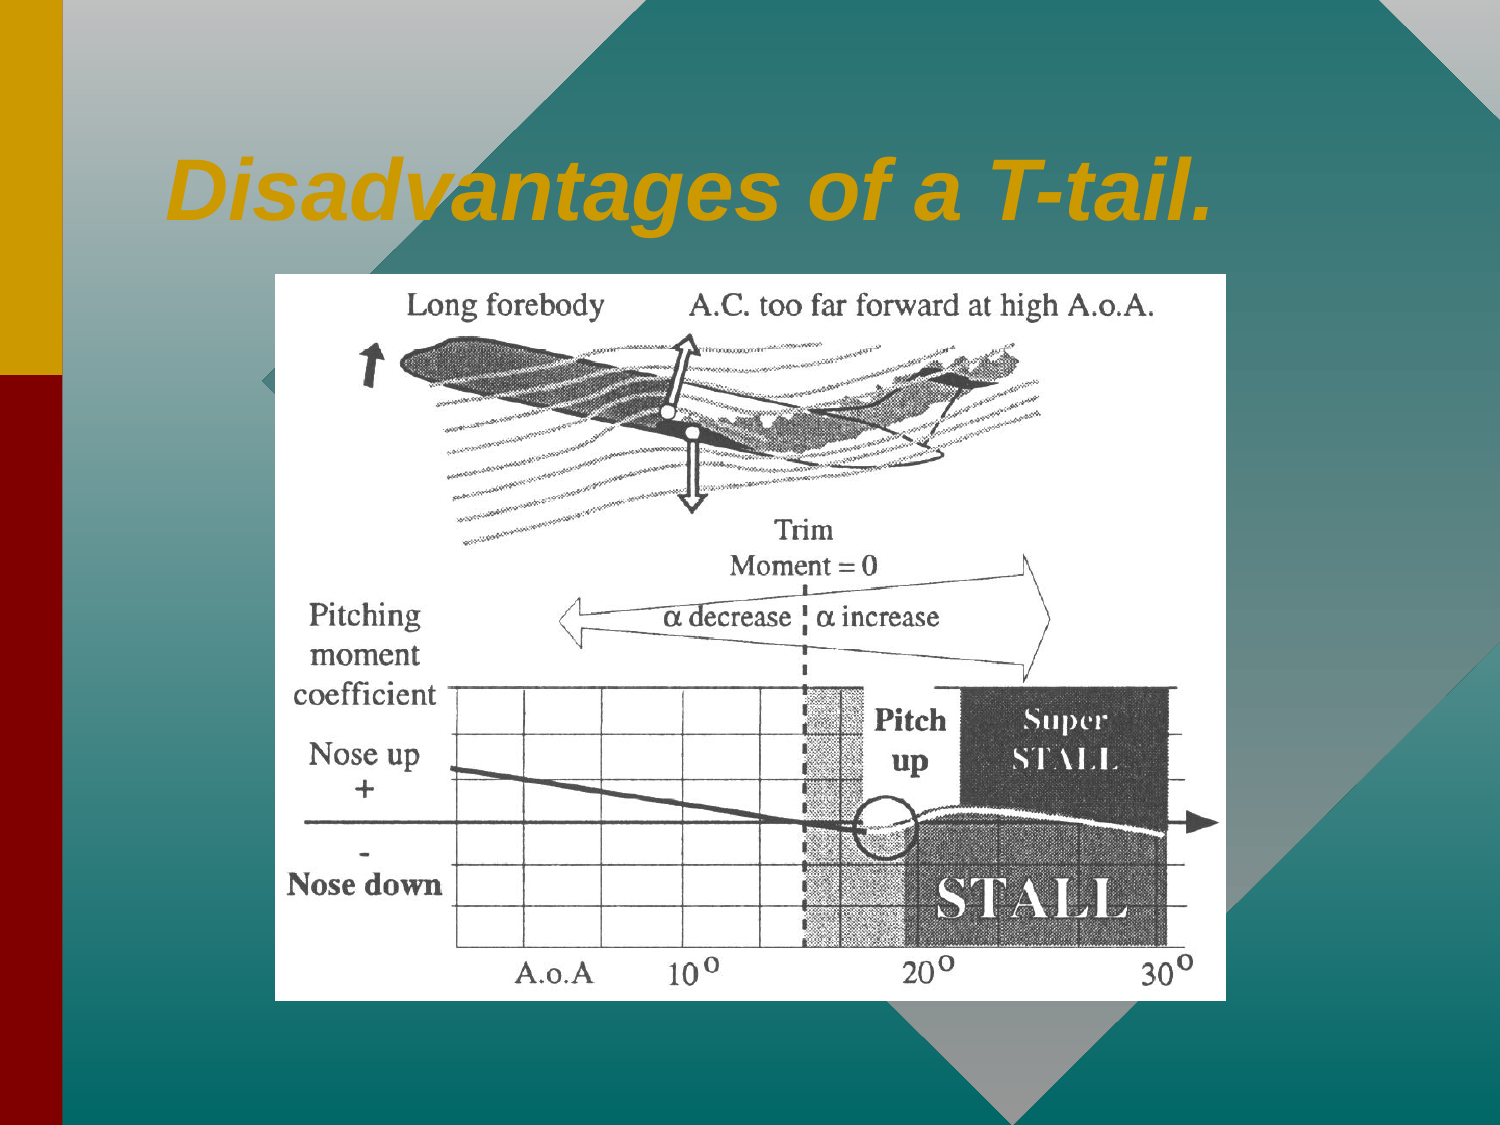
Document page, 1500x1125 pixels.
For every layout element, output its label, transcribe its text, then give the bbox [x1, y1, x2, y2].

title Disadvantages of a T-tail. [150, 99, 1350, 288]
picture [274, 274, 1226, 1001]
